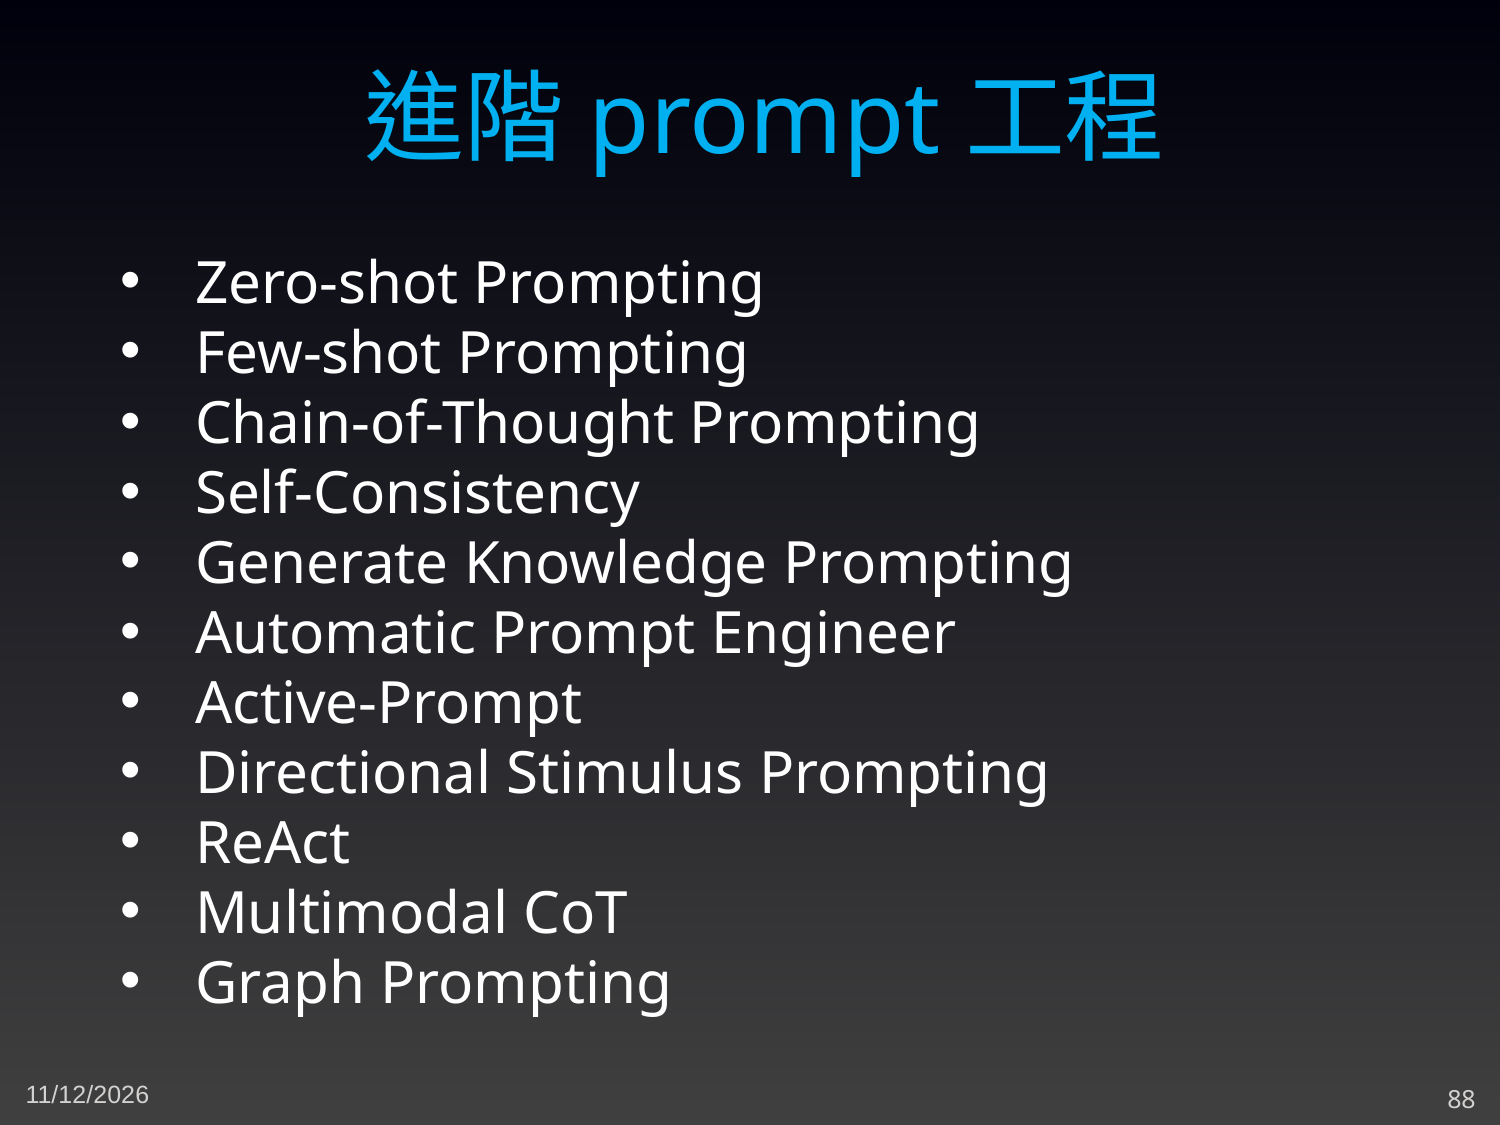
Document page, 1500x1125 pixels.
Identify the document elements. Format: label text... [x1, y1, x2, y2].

text_box Zero-shot Prompting Few-shot Prompting Chain-of-Thought Prompting Self-Consistency Generate Knowledge Prompting Automatic Prompt Engineer Active-Prompt Directional Stimulus Prompting ReAct Multimodal CoT Graph Prompting [105, 237, 1456, 1023]
slide_number 88 [1340, 1075, 1491, 1117]
text_box 進階prompt工程 [349, 26, 1311, 189]
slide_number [10, 1075, 411, 1117]
